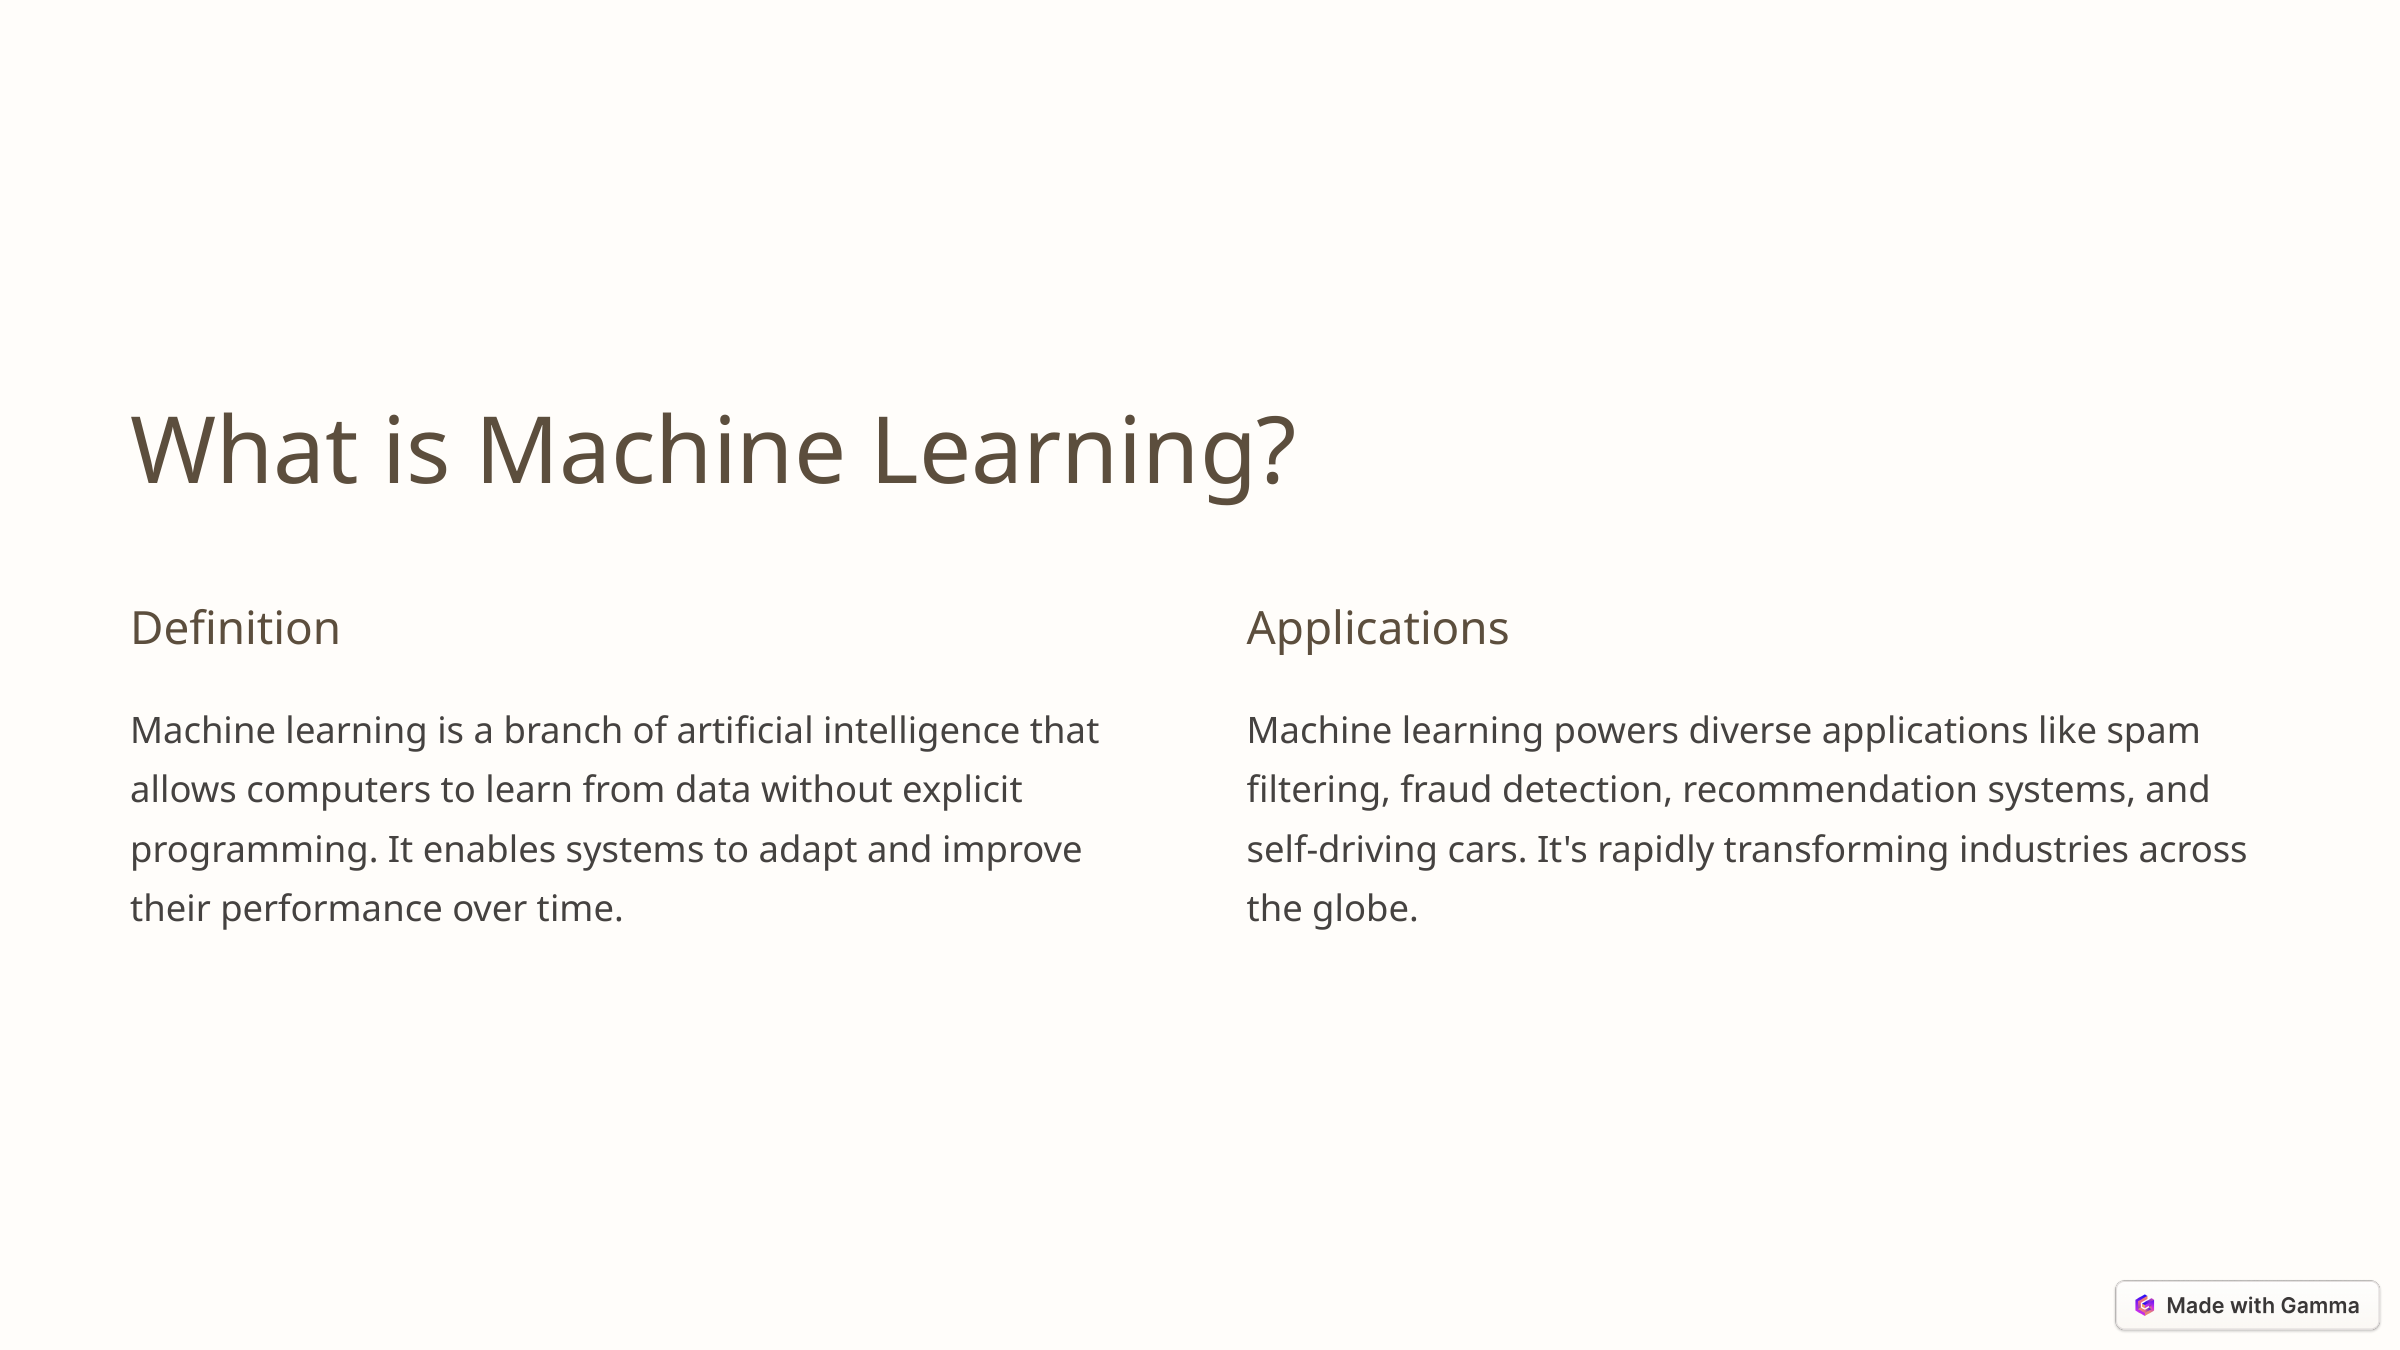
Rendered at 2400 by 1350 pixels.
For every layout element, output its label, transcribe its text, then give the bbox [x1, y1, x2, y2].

text_box Definition [130, 596, 596, 655]
text_box Machine learning powers diverse applications like spam filtering, fraud detection, recommendation systems, and self-driving cars. It's rapidly transforming industries across the globe. [1246, 691, 2271, 930]
text_box What is Machine Learning? [130, 386, 1432, 504]
text_box Machine learning is a branch of artificial intelligence that allows computers to learn from data without explicit programming. It enables systems to adapt and improve their performance over time. [130, 691, 1155, 930]
text_box Applications [1246, 596, 1712, 655]
picture [2106, 1271, 2389, 1339]
